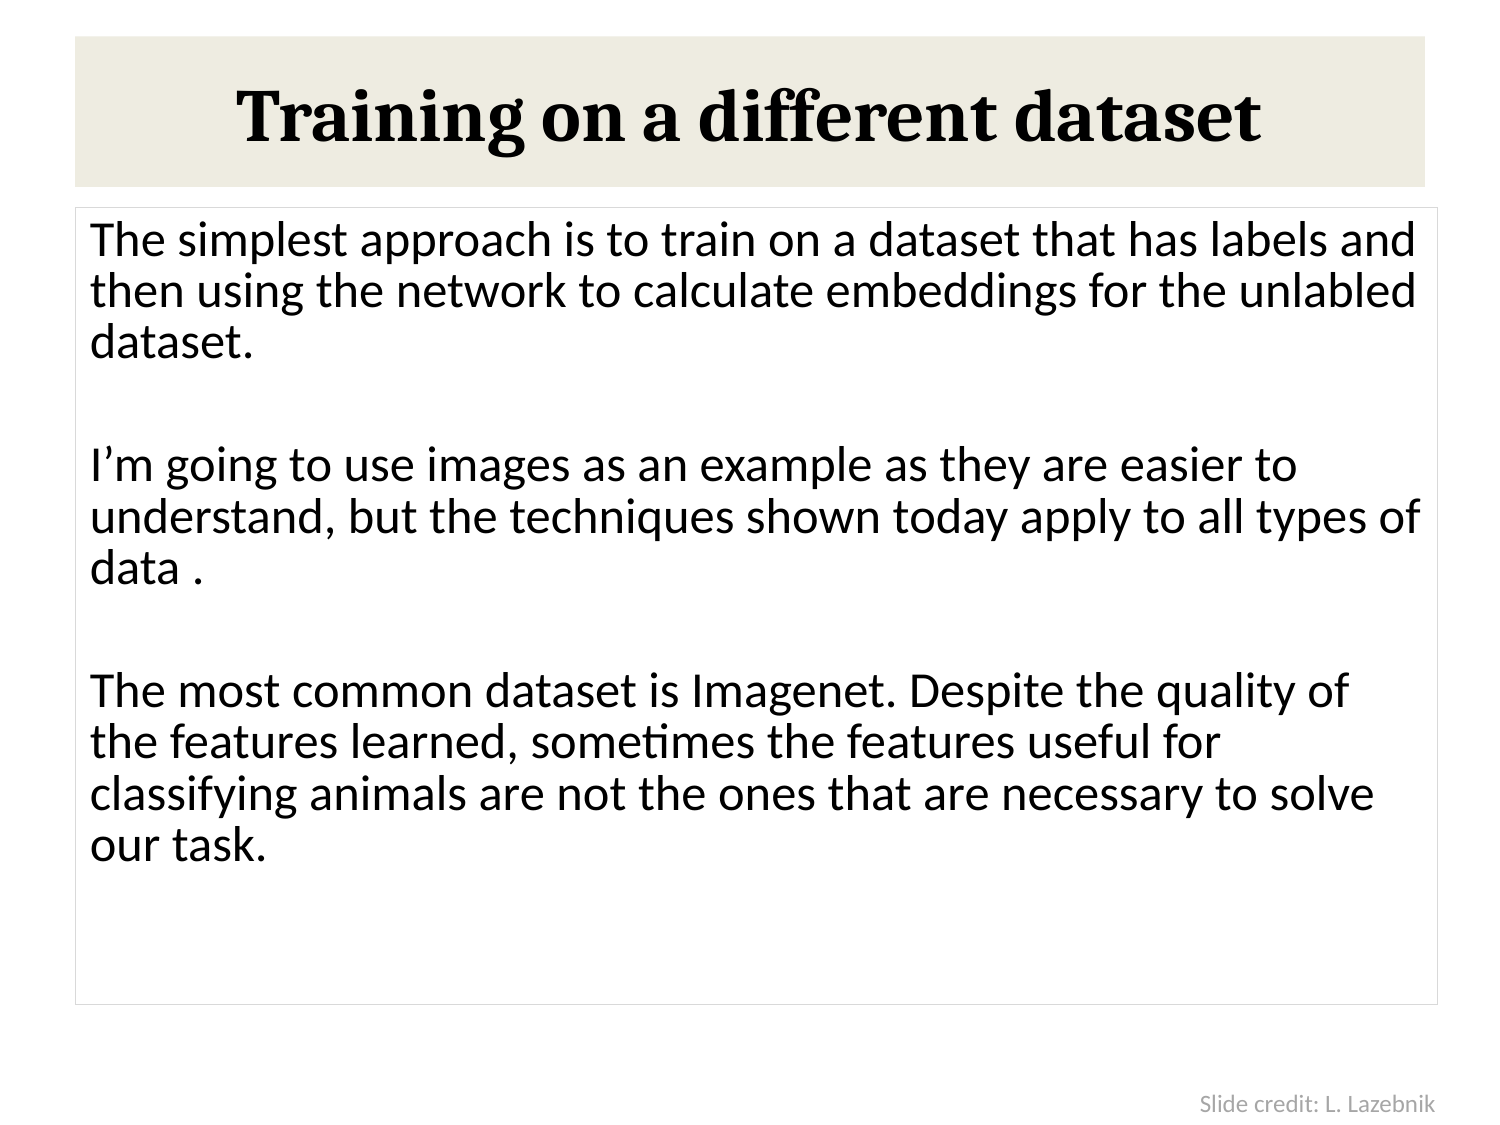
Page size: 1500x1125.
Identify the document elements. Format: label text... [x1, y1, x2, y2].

text_box The simplest approach is to train on a dataset that has labels and then using the network to calculate embeddings for the unlabled dataset. I’m going to use images as an example as they are easier to understand, but the techniques shown today apply to all types of data . The most common dataset is Imagenet. Despite the quality of the features learned, sometimes the features useful for classifying animals are not the ones that are necessary to solve our task. [75, 207, 1438, 1005]
text_box Slide credit: L. Lazebnik [1185, 1079, 1500, 1125]
text_box Training on a different dataset [75, 36, 1425, 187]
